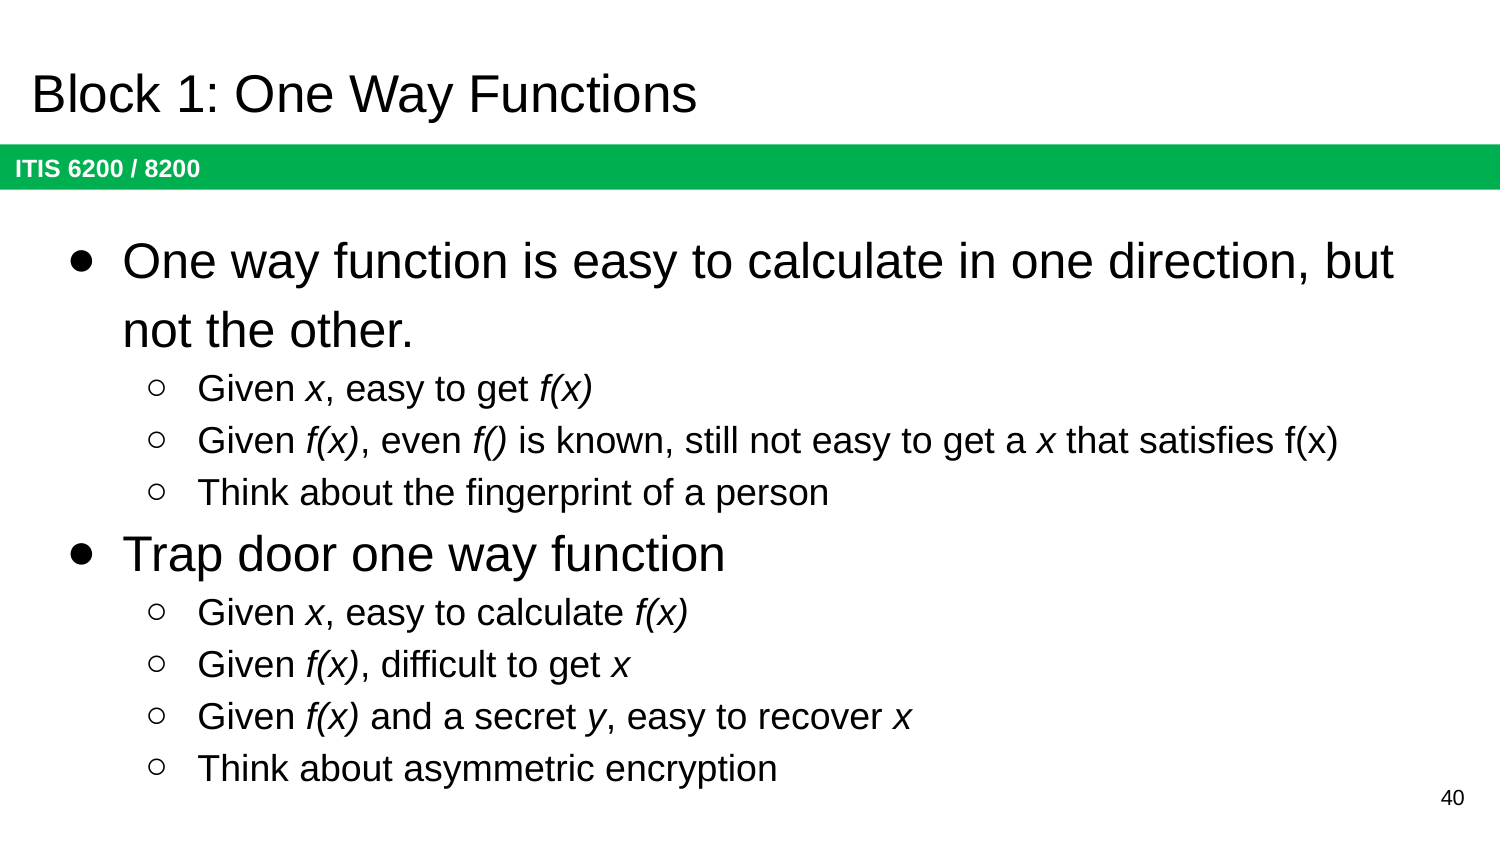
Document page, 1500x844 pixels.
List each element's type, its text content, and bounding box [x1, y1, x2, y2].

slide_number 40 [1389, 764, 1480, 830]
title Block 1: One Way Functions [16, 44, 1415, 139]
list One way function is easy to calculate in one direction, but not the other. Given x, easy to get f(x) Given f(x), even f() is known, still not easy to get a x that satisfies f(x) Think about the fingerprint of a person Trap door one way function Given x, easy to calculate f(x) Given f(x), difficult to get x Given f(x) and a secret y, easy to recover x Think about asymmetric encryption [32, 204, 1431, 812]
